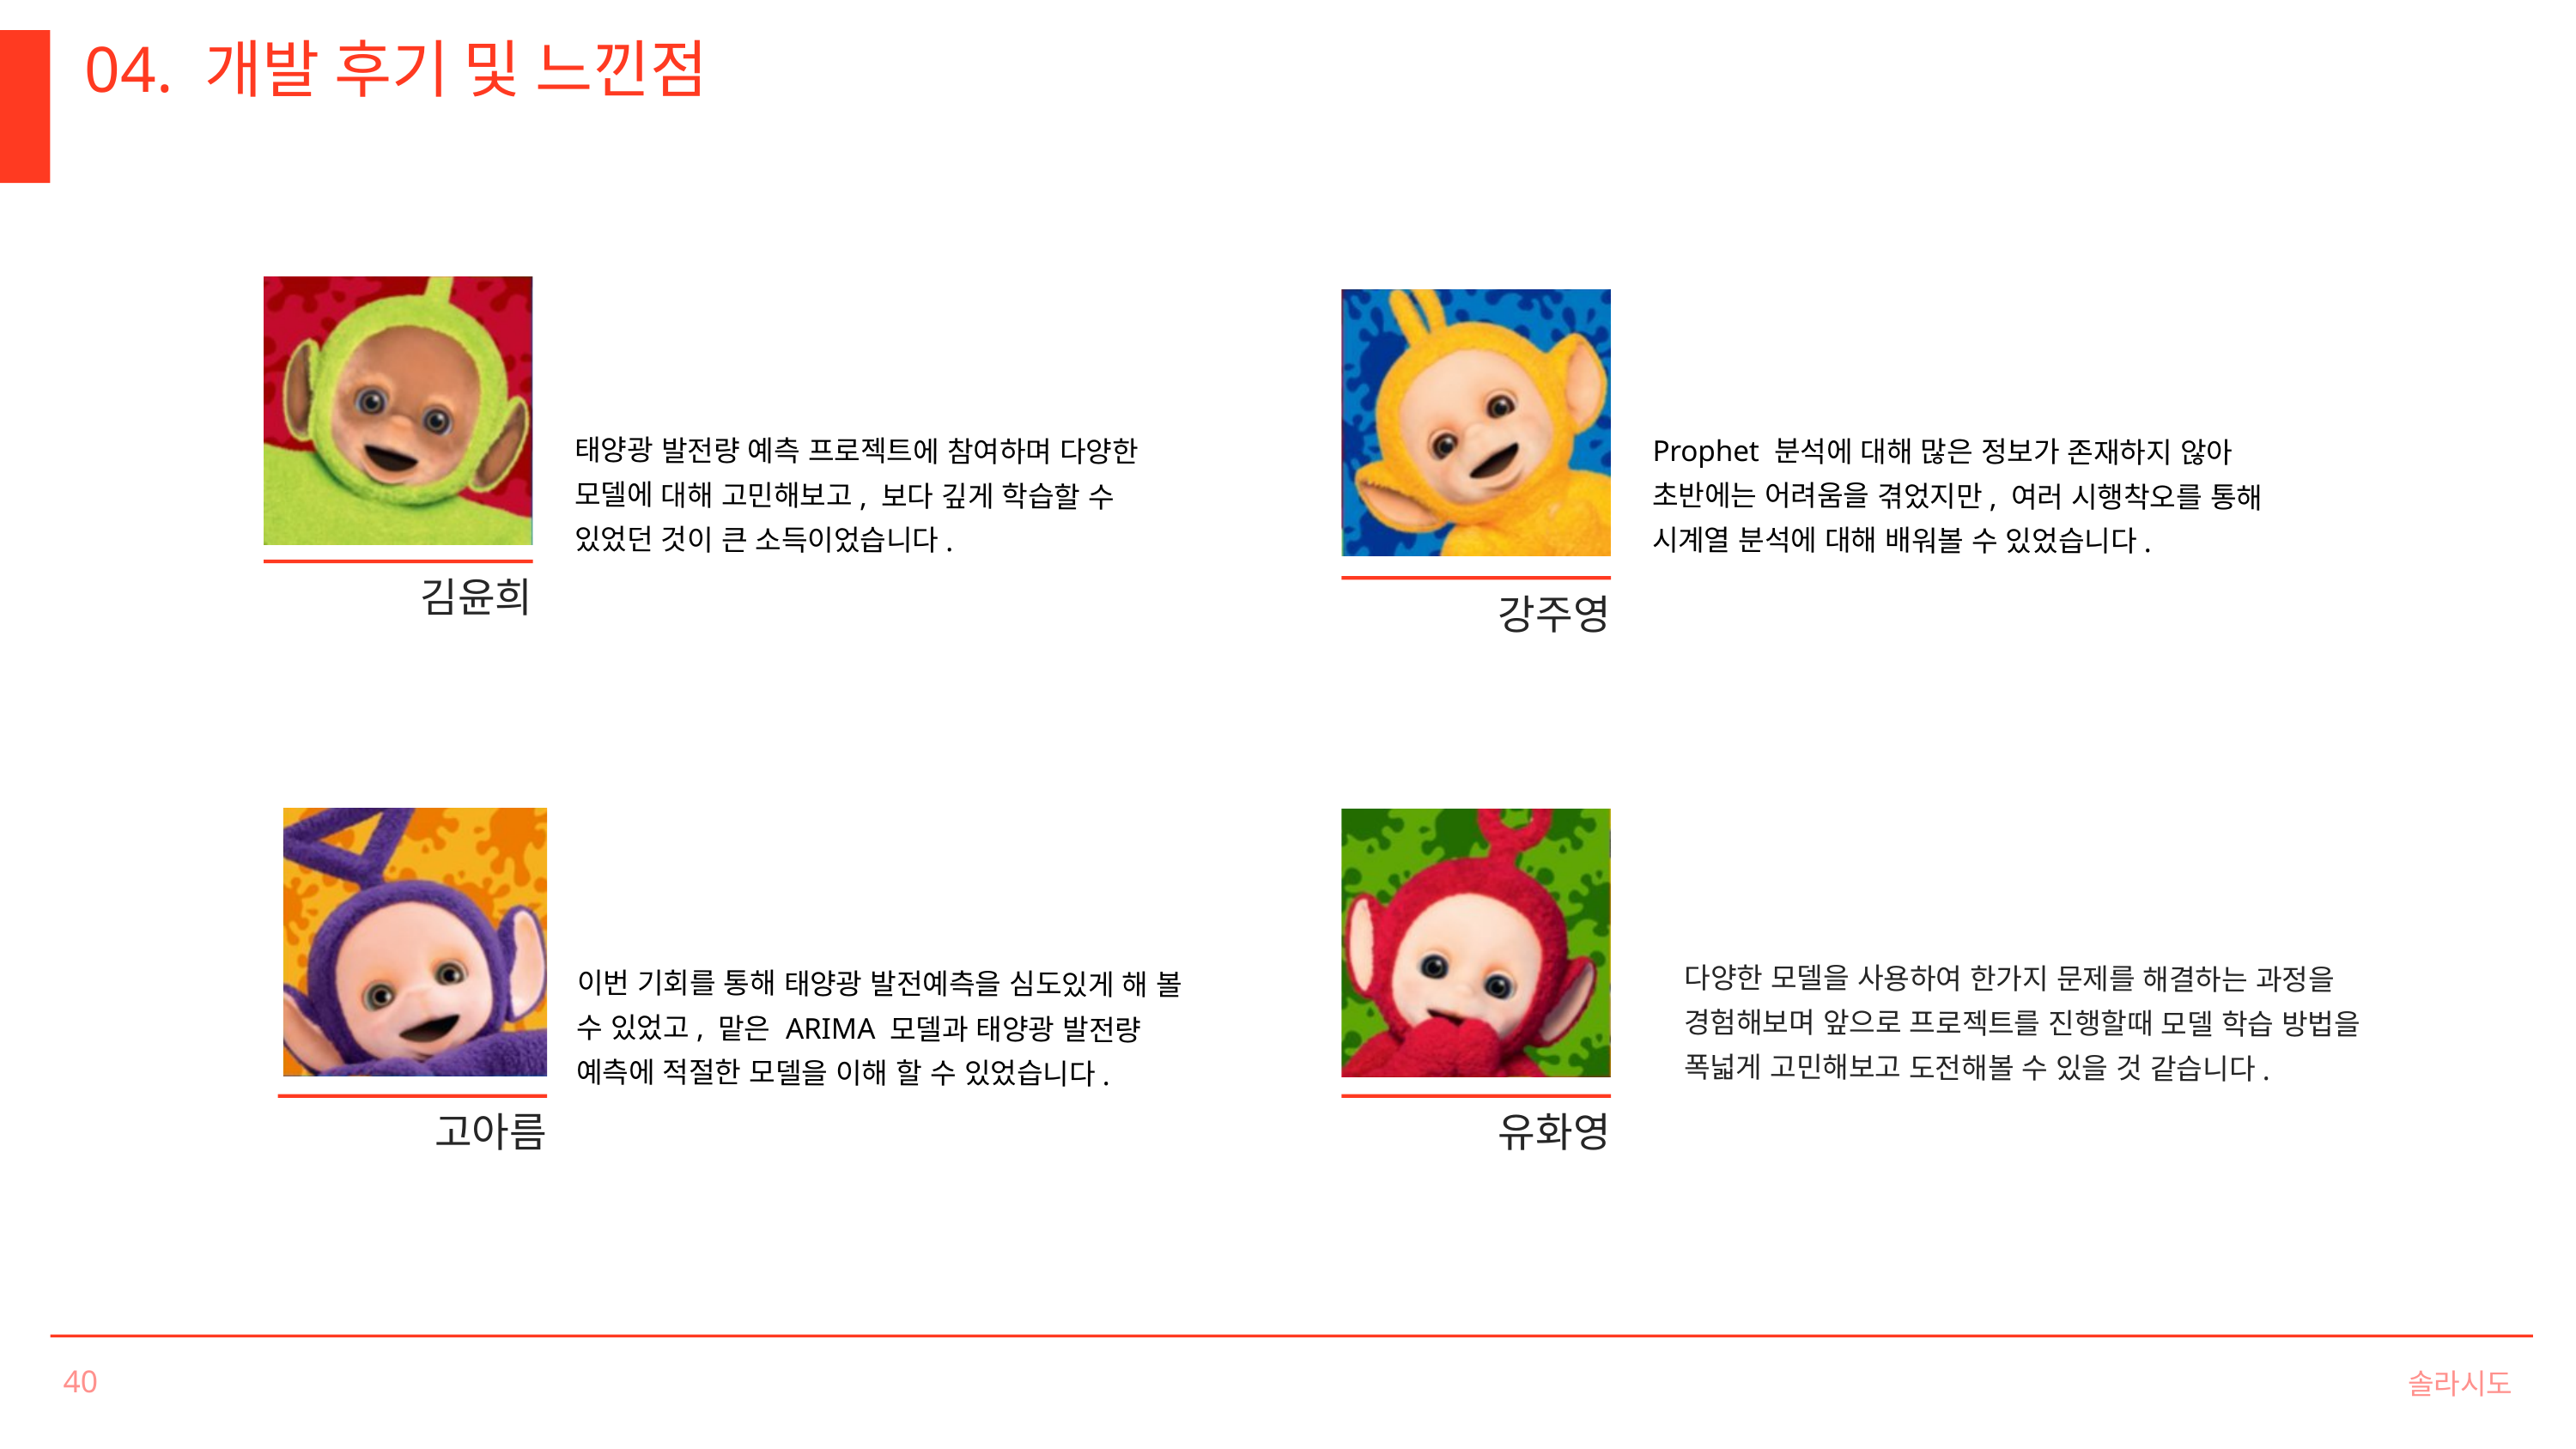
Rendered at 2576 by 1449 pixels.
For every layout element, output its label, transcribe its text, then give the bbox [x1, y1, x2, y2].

footer 솔라시도 [2117, 1357, 2526, 1410]
picture [263, 276, 533, 545]
text_box Prophet 분석에 대해 많은 정보가 존재하지 않아 초반에는 어려움을 겪었지만, 여러 시행착오를 통해 시계열 분석에 대해 배워볼 수 있었습니다. [1652, 421, 2281, 560]
picture [1341, 808, 1612, 1077]
text_box 강주영 [1341, 597, 1611, 638]
slide_number 40 [50, 1357, 351, 1410]
text_box 이번 기회를 통해 태양광 발전예측을 심도있게 해 볼 수 있었고, 맡은 ARIMA 모델과 태양광 발전량 예측에 적절한 모델을 이해 할 수 있었습니다. [576, 955, 1205, 1092]
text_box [1341, 1095, 1612, 1158]
picture [1341, 289, 1612, 557]
text_box 다양한 모델을 사용하여 한가지 문제를 해결하는 과정을 경험해보며 앞으로 프로젝트를 진행할때 모델 학습 방법을 폭넓게 고민해보고 도전해볼 수 있을 것 같습니다. [1684, 949, 2425, 1088]
text_box 김윤희 [264, 581, 533, 621]
text_box 고아름 [277, 1116, 548, 1156]
text_box 태양광 발전량 예측 프로젝트에 참여하며 다양한 모델에 대해 고민해보고, 보다 깊게 학습할 수 있었던 것이 큰 소득이었습니다. [574, 421, 1186, 559]
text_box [84, 29, 1682, 172]
picture [283, 808, 548, 1077]
